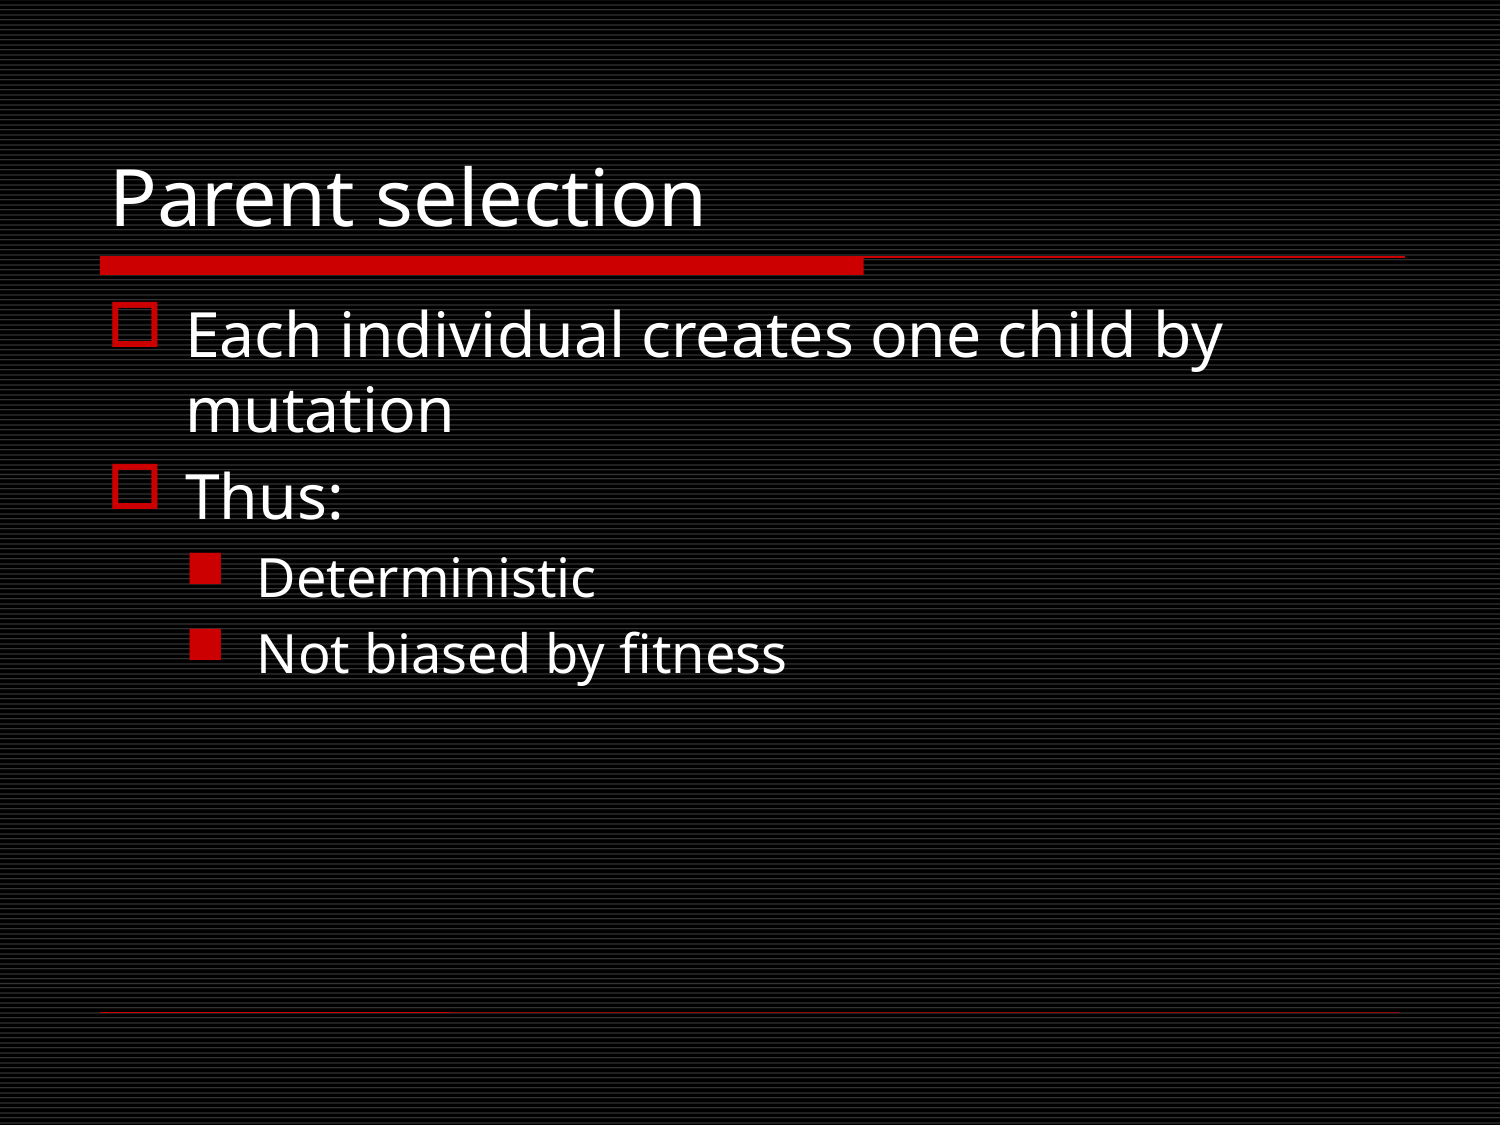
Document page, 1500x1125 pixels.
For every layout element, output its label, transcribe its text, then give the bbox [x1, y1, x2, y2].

list Each individual creates one child by mutation Thus: Deterministic Not biased by fitness [92, 287, 1406, 988]
title Parent selection [94, 50, 1407, 250]
picture [0, 0, 1500, 1125]
